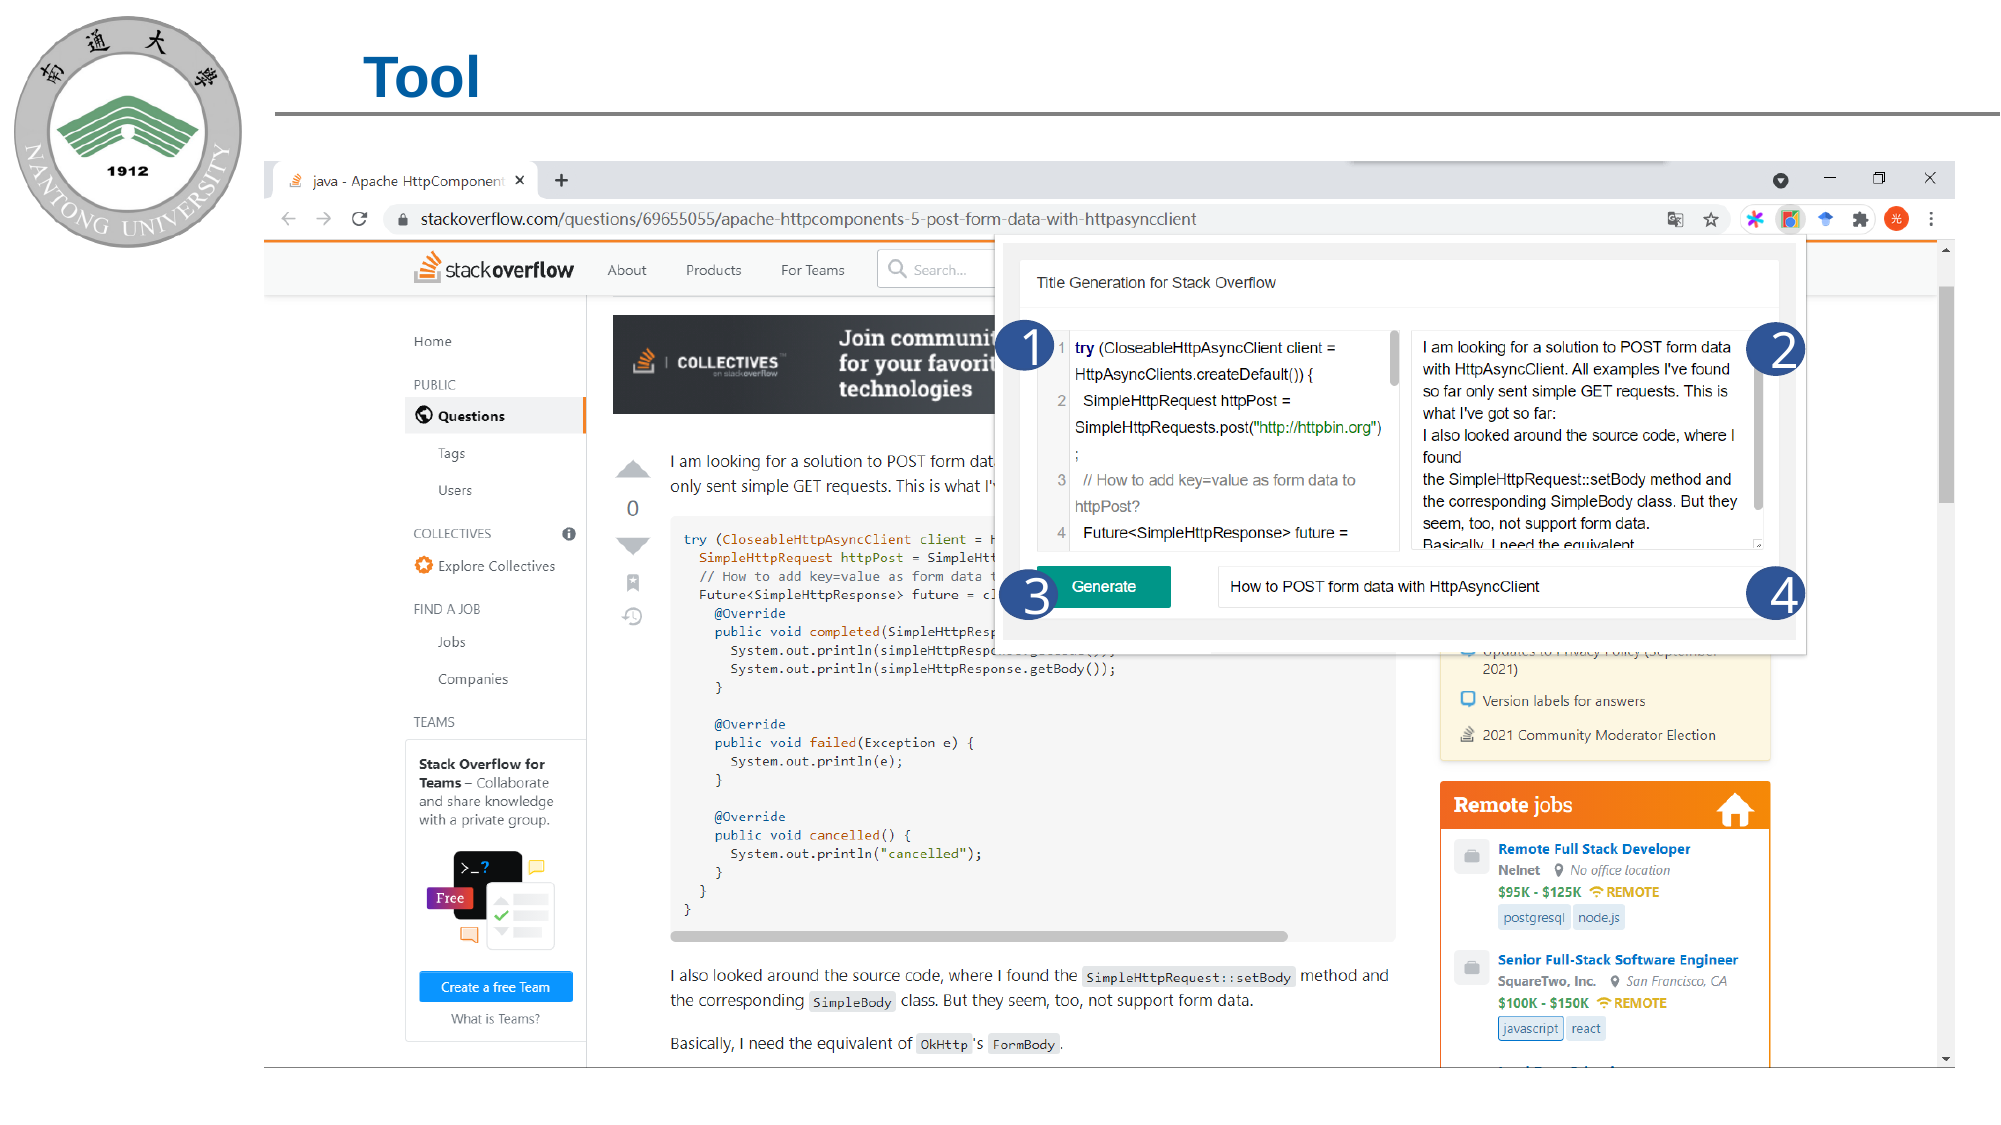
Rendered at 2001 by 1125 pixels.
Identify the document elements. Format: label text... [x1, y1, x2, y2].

text_box Tool [152, 32, 693, 117]
picture [14, 16, 242, 248]
picture [264, 161, 1955, 1068]
